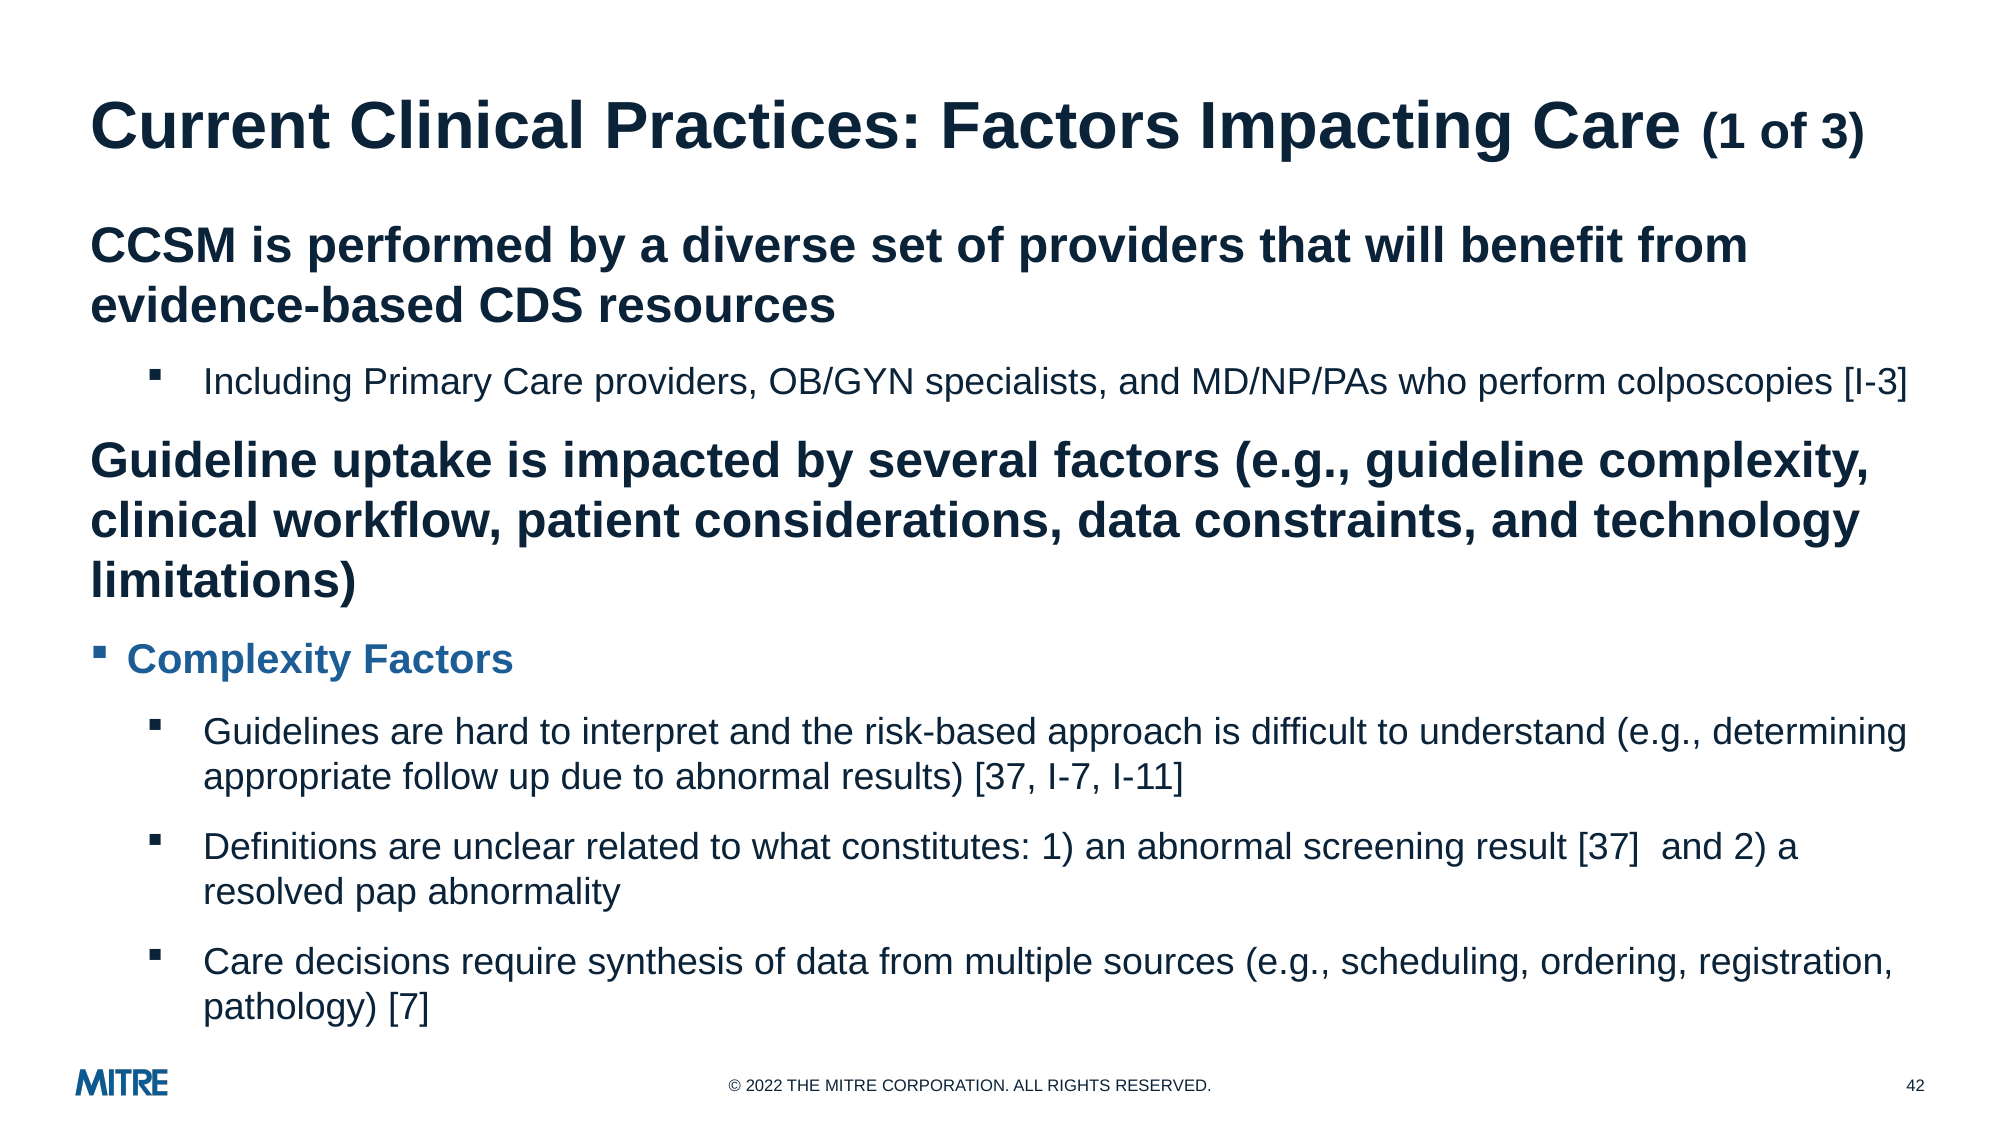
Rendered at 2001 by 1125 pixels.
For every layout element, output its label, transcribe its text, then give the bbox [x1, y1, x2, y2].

slide_number 42 [1793, 1064, 1925, 1106]
list CCSM is performed by a diverse set of providers that will benefit from evidence-based CDS resources Including Primary Care providers, OB/GYN specialists, and MD/NP/PAs who perform colposcopies [I-3] Guideline uptake is impacted by several factors (e.g., guideline complexity, clinical workflow, patient considerations, data constraints, and technology limitations) Complexity Factors Guidelines are hard to interpret and the risk-based approach is difficult to understand (e.g., determining appropriate follow up due to abnormal results) [37, I-7, I-11] Definitions are unclear related to what constitutes: 1) an abnormal screening result [37] and 2) a resolved pap abnormality Care decisions require synthesis of data from multiple sources (e.g., scheduling, ordering, registration, pathology) [7] [75, 204, 1925, 1025]
title Current Clinical Practices: Factors Impacting Care (1 of 3) [75, 65, 1925, 179]
picture [71, 1063, 174, 1103]
